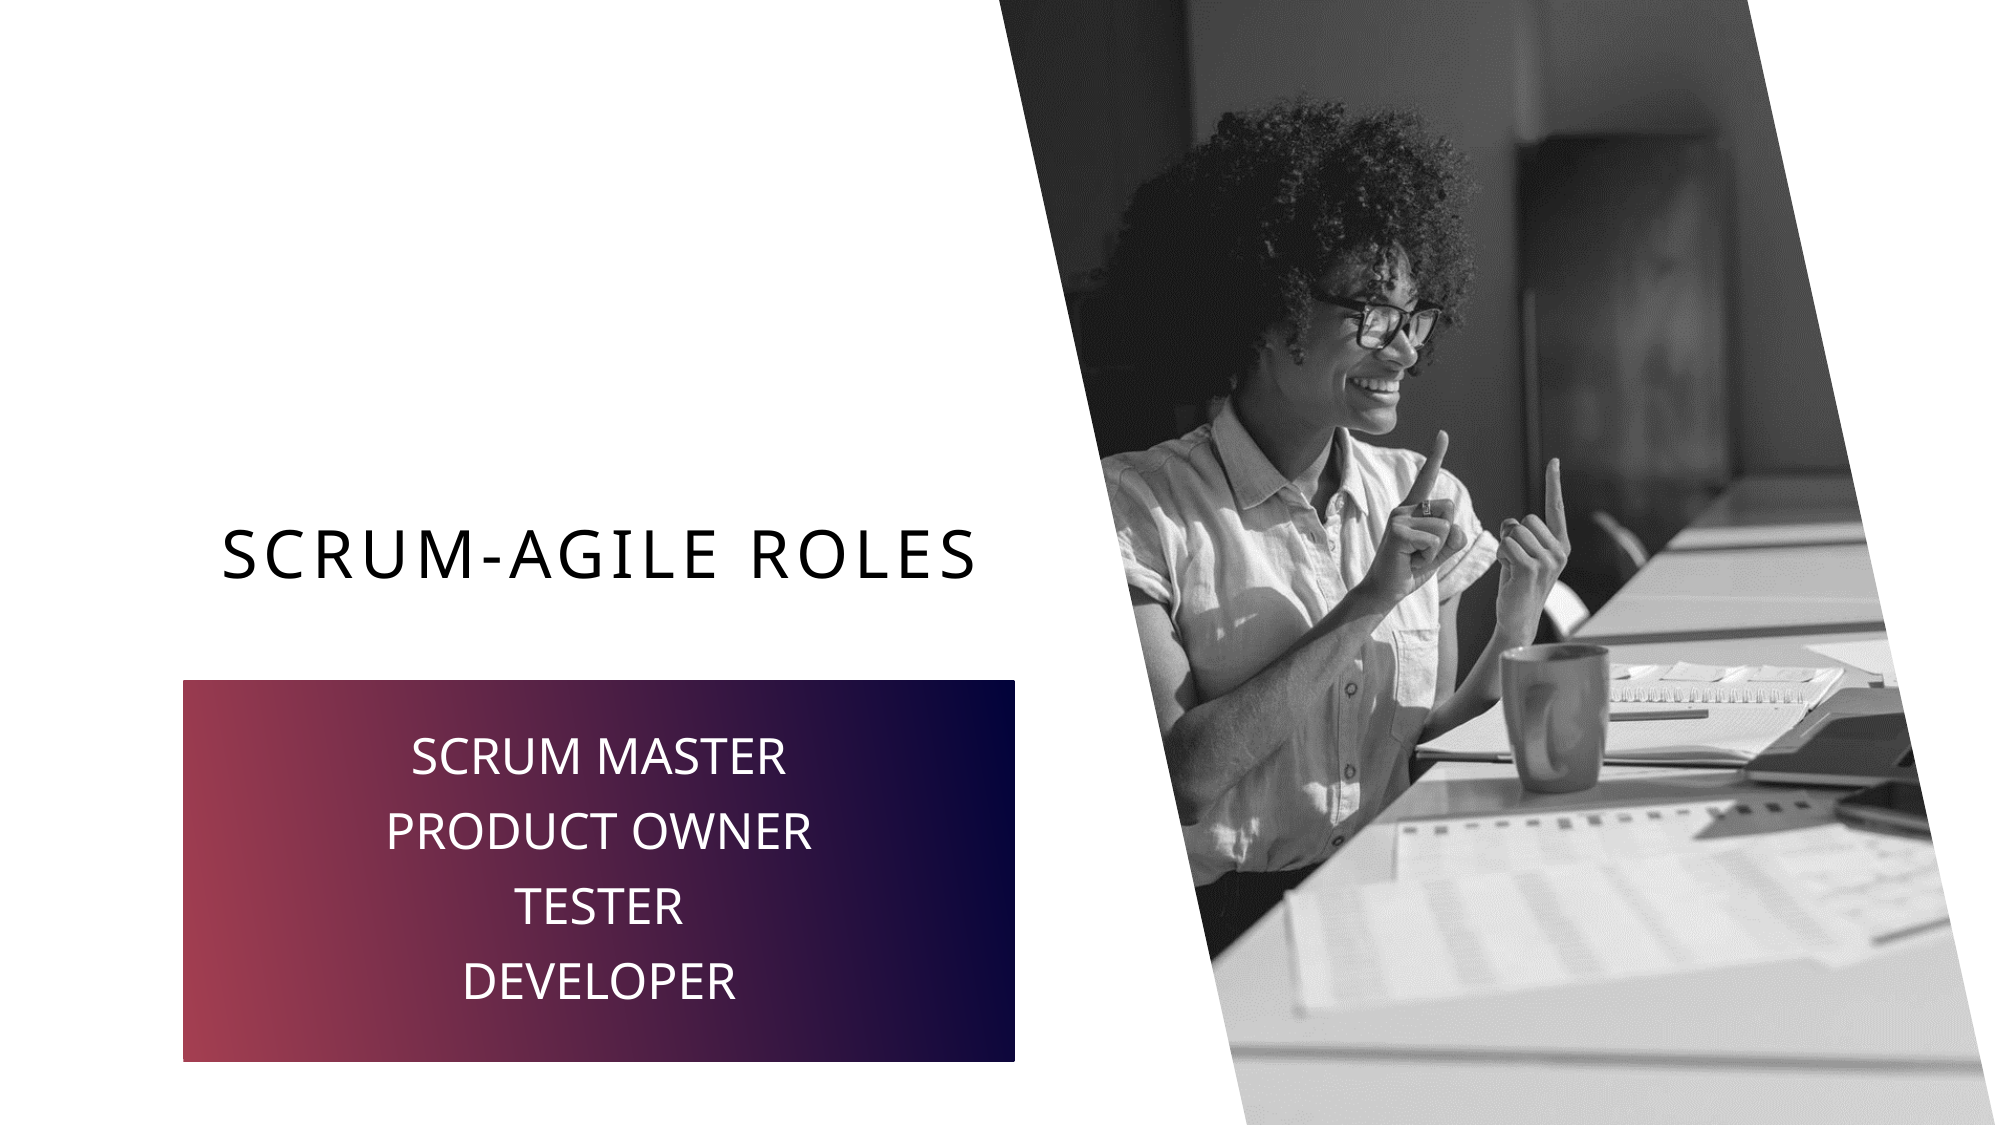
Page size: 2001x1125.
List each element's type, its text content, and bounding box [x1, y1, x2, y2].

subtitle Scrum Master Product Owner Tester Developer [183, 680, 997, 1062]
title Scrum-Agile Roles [183, 125, 997, 601]
picture [997, 0, 1997, 1125]
